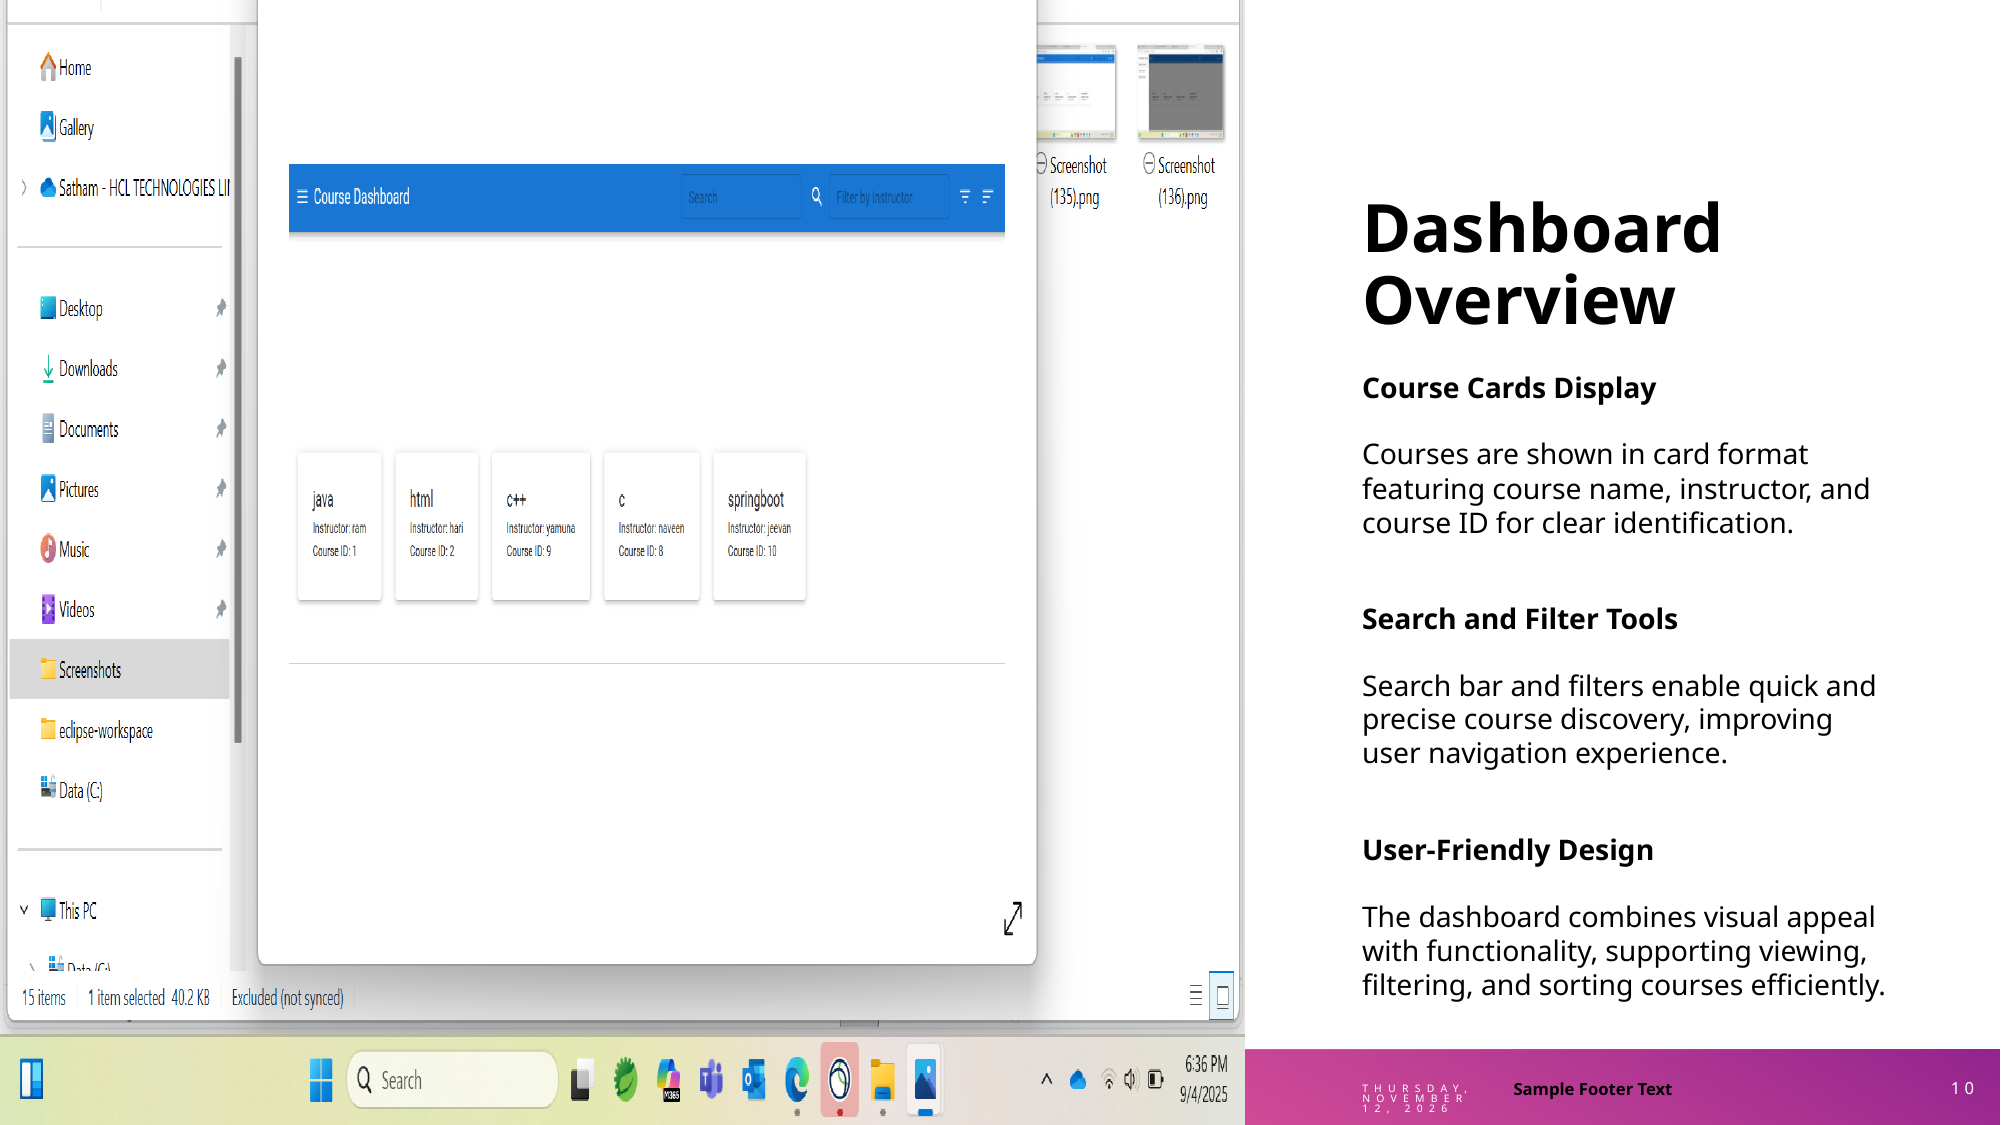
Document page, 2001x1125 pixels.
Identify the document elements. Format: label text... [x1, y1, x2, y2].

title Dashboard Overview [1347, 95, 1906, 347]
picture [0, 0, 1245, 1125]
slide_number 10 [1898, 1058, 1989, 1119]
footer Sample Footer Text [1498, 1058, 1898, 1119]
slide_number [1347, 1058, 1498, 1119]
text_box Course Cards Display Courses are shown in card format featuring course name, instructor, and course ID for clear identification. Search and Filter Tools Search bar and filters enable quick and precise course discovery, improving user navigation experience. User-Friendly Design The dashboard combines visual appeal with functionality, supporting viewing, filtering, and sorting courses efficiently. [1347, 363, 1906, 1035]
